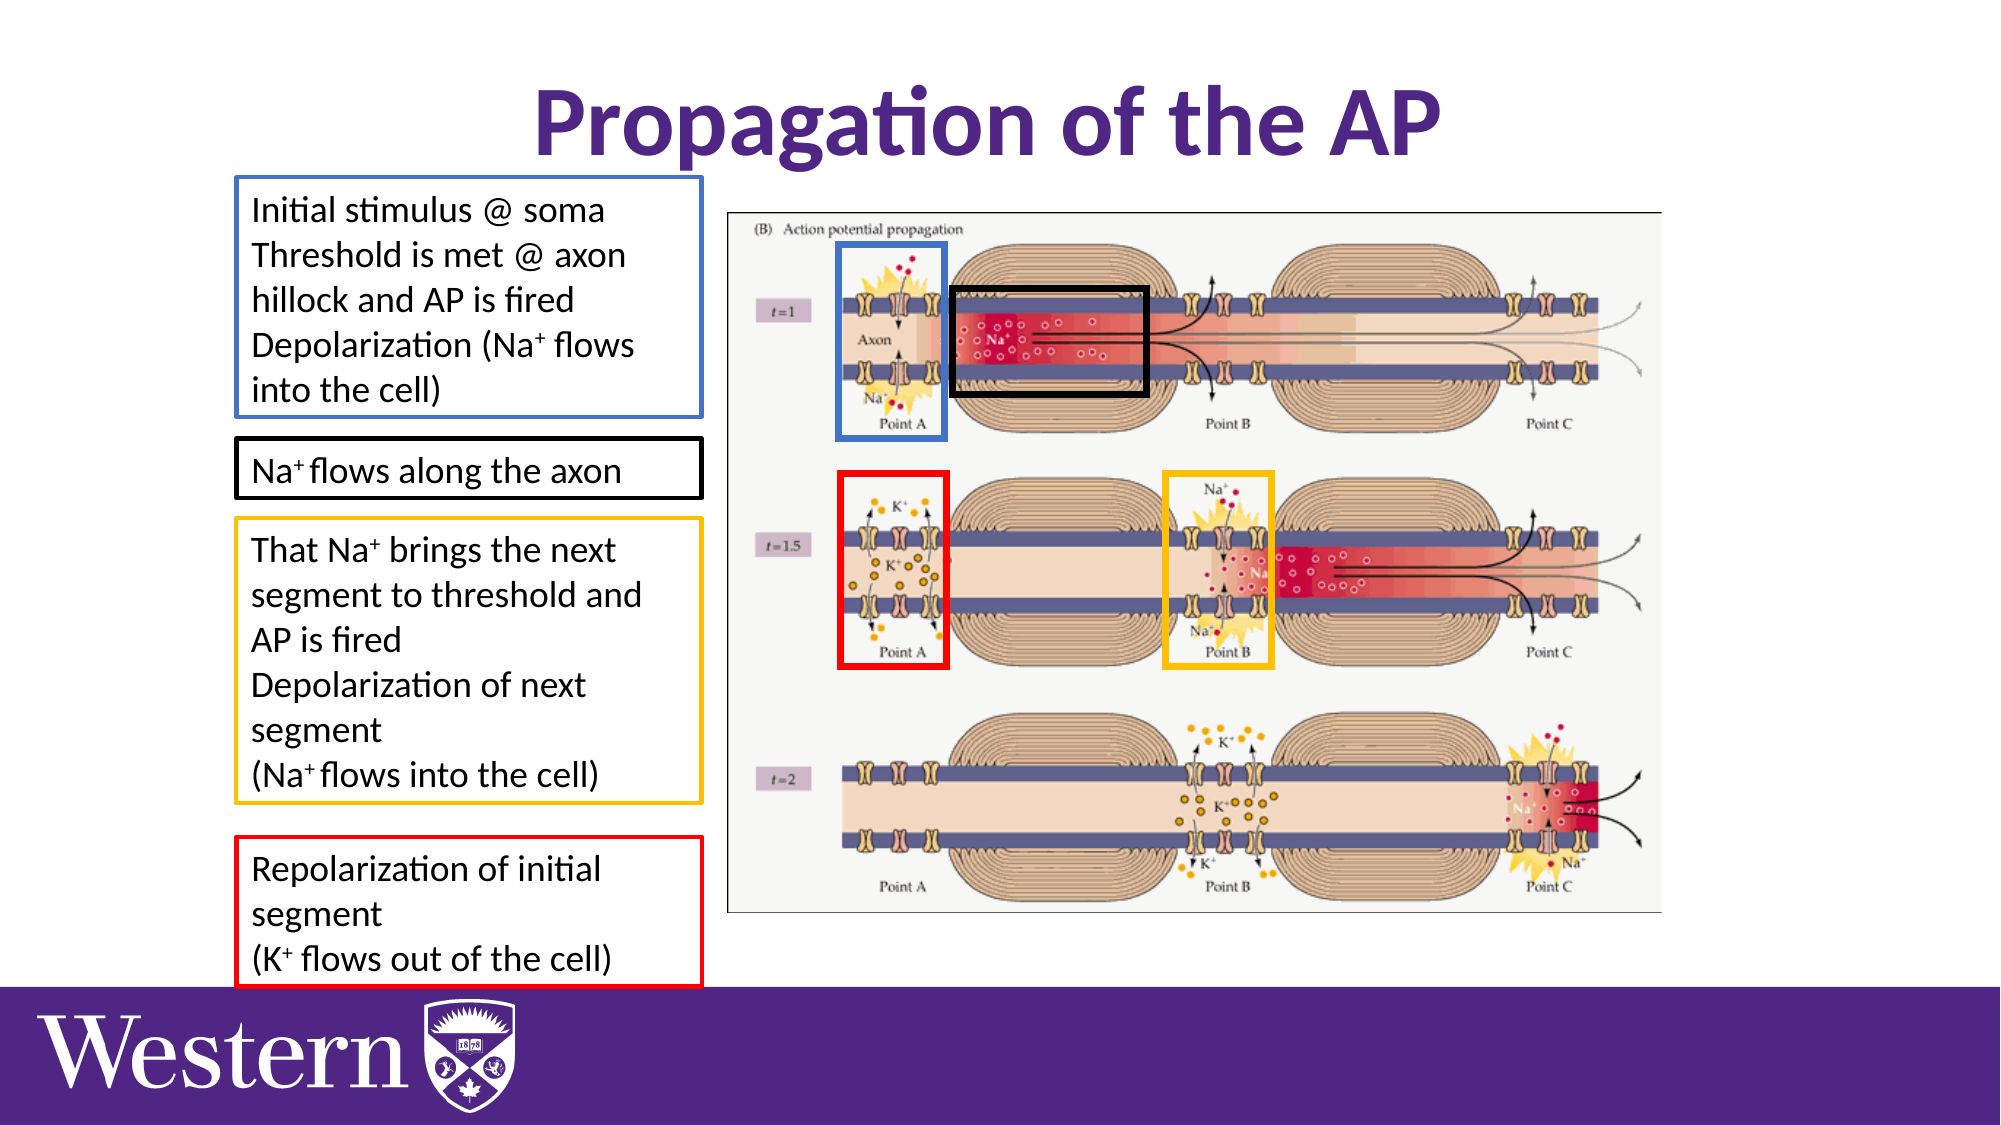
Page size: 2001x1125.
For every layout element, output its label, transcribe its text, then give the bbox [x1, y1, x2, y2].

text_box That Na+ brings the next segment to threshold and AP is fired Depolarization of next segment (Na+ flows into the cell) [236, 518, 702, 803]
title Propagation of the AP [137, 32, 1863, 213]
text_box Na+ flows along the axon [236, 438, 702, 499]
text_box Repolarization of initial segment (K+ flows out of the cell) [236, 836, 702, 987]
picture [37, 999, 515, 1113]
text_box [0, 986, 2000, 1125]
text_box Initial stimulus @ soma Threshold is met @ axon hillock and AP is fired Depolarization (Na+ flows into the cell) [236, 177, 702, 417]
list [727, 212, 1662, 913]
